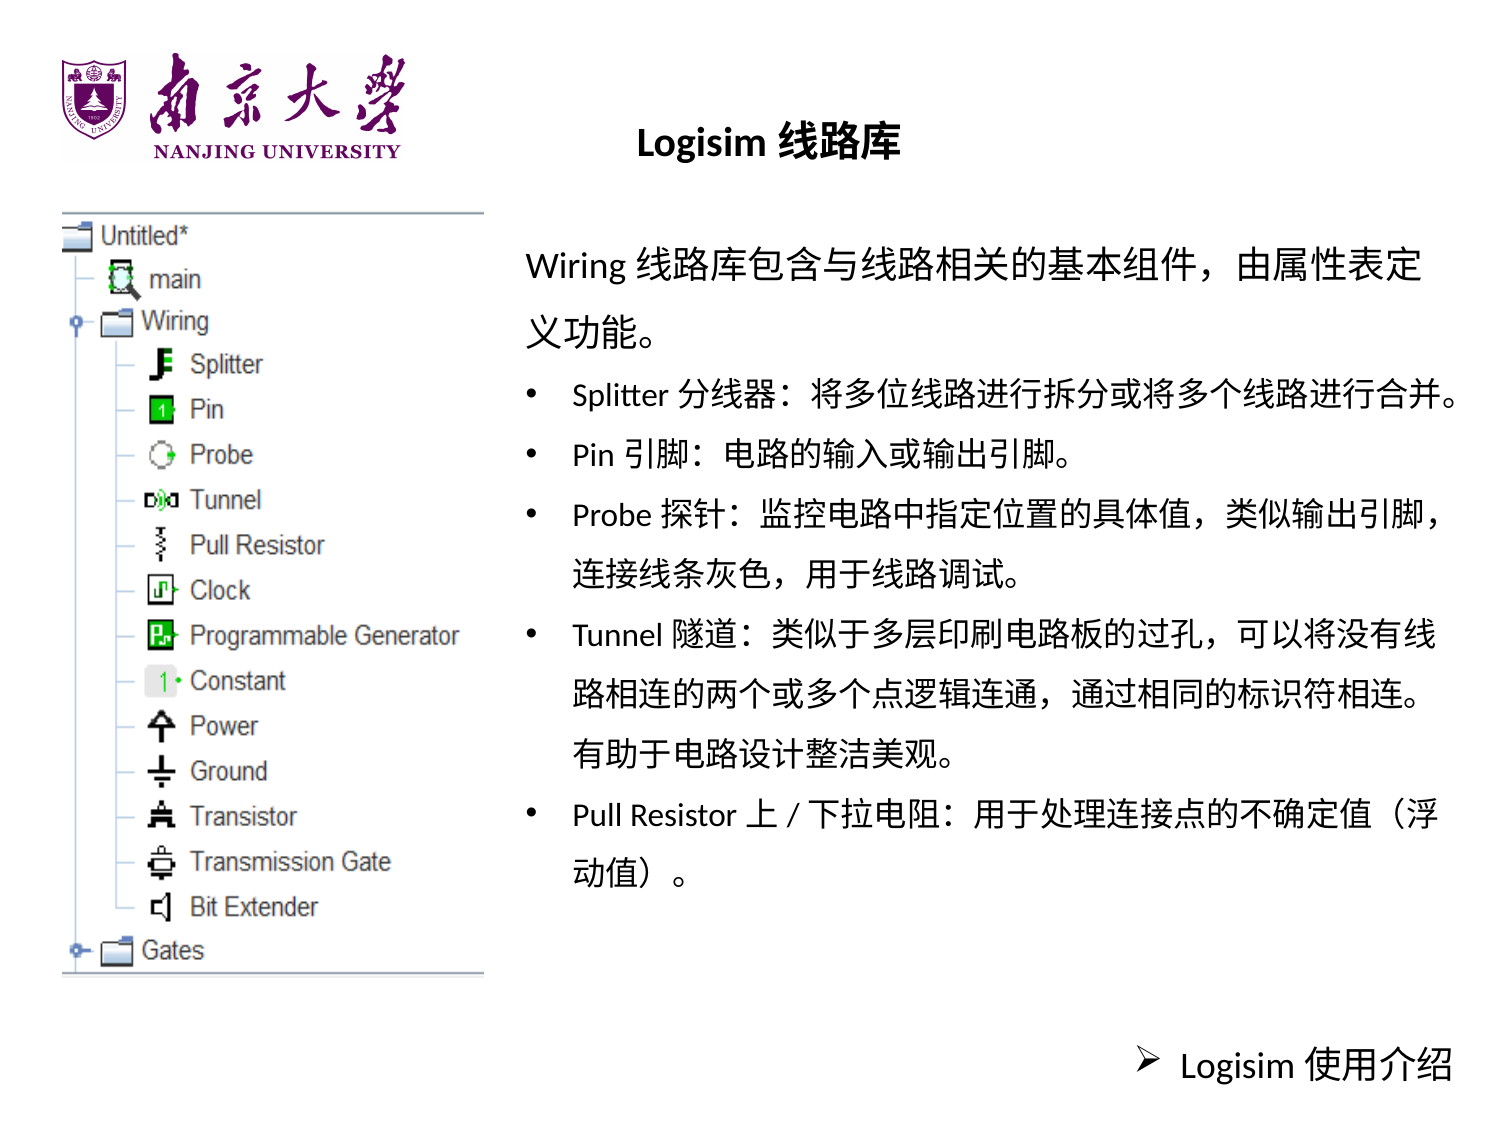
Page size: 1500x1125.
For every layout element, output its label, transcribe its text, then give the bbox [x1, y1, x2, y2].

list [62, 211, 484, 978]
text_box Logisim线路库 [622, 107, 1009, 173]
text_box Wiring线路库包含与线路相关的基本组件，由属性表定义功能。 Splitter分线器：将多位线路进行拆分或将多个线路进行合并。 Pin引脚：电路的输入或输出引脚。 Probe探针：监控电路中指定位置的具体值，类似输出引脚，连接线条灰色，用于线路调试。 Tunnel隧道：类似于多层印刷电路板的过孔，可以将没有线路相连的两个或多个点逻辑连通，通过相同的标识符相连。有助于电路设计整洁美观。 Pull Resistor上/下拉电阻：用于处理连接点的不确定值（浮动值）。 [510, 211, 1466, 968]
picture [62, 53, 405, 162]
text_box Logisim使用介绍 [1118, 1011, 1469, 1094]
